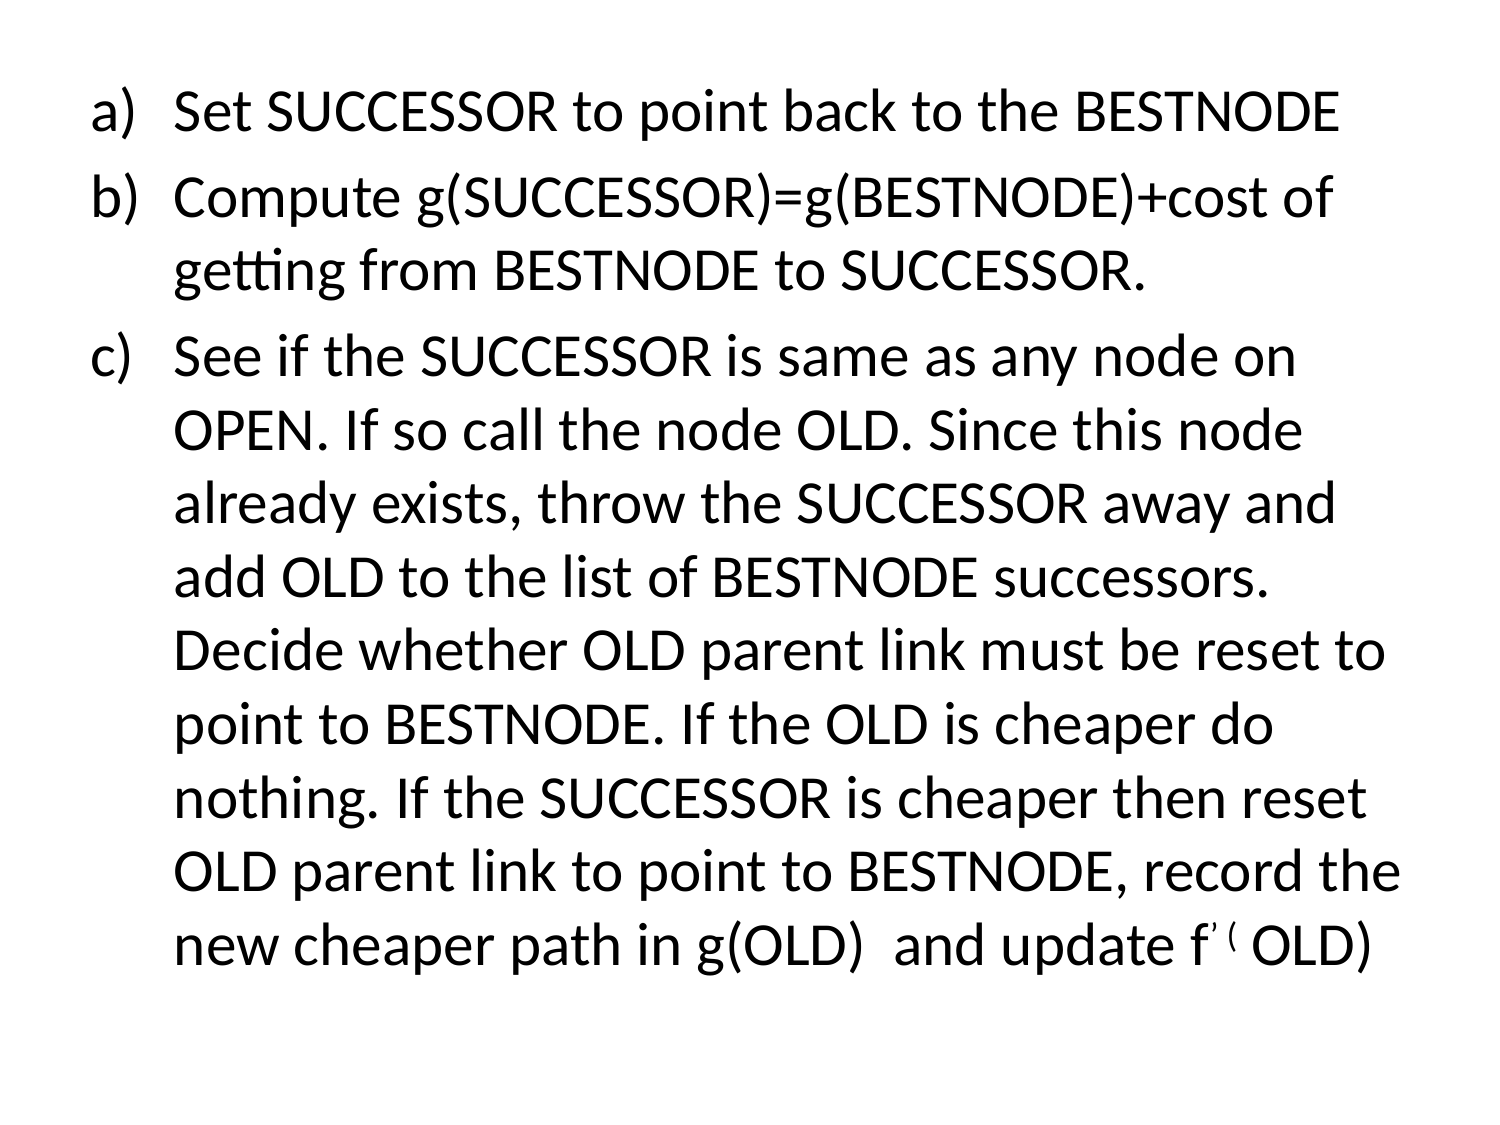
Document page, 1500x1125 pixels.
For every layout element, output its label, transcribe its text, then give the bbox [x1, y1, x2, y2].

list Set SUCCESSOR to point back to the BESTNODE Compute g(SUCCESSOR)=g(BESTNODE)+cost of getting from BESTNODE to SUCCESSOR. See if the SUCCESSOR is same as any node on OPEN. If so call the node OLD. Since this node already exists, throw the SUCCESSOR away and add OLD to the list of BESTNODE successors. Decide whether OLD parent link must be reset to point to BESTNODE. If the OLD is cheaper do nothing. If the SUCCESSOR is cheaper then reset OLD parent link to point to BESTNODE, record the new cheaper path in g(OLD) and update f’ ( OLD) [75, 62, 1425, 1005]
